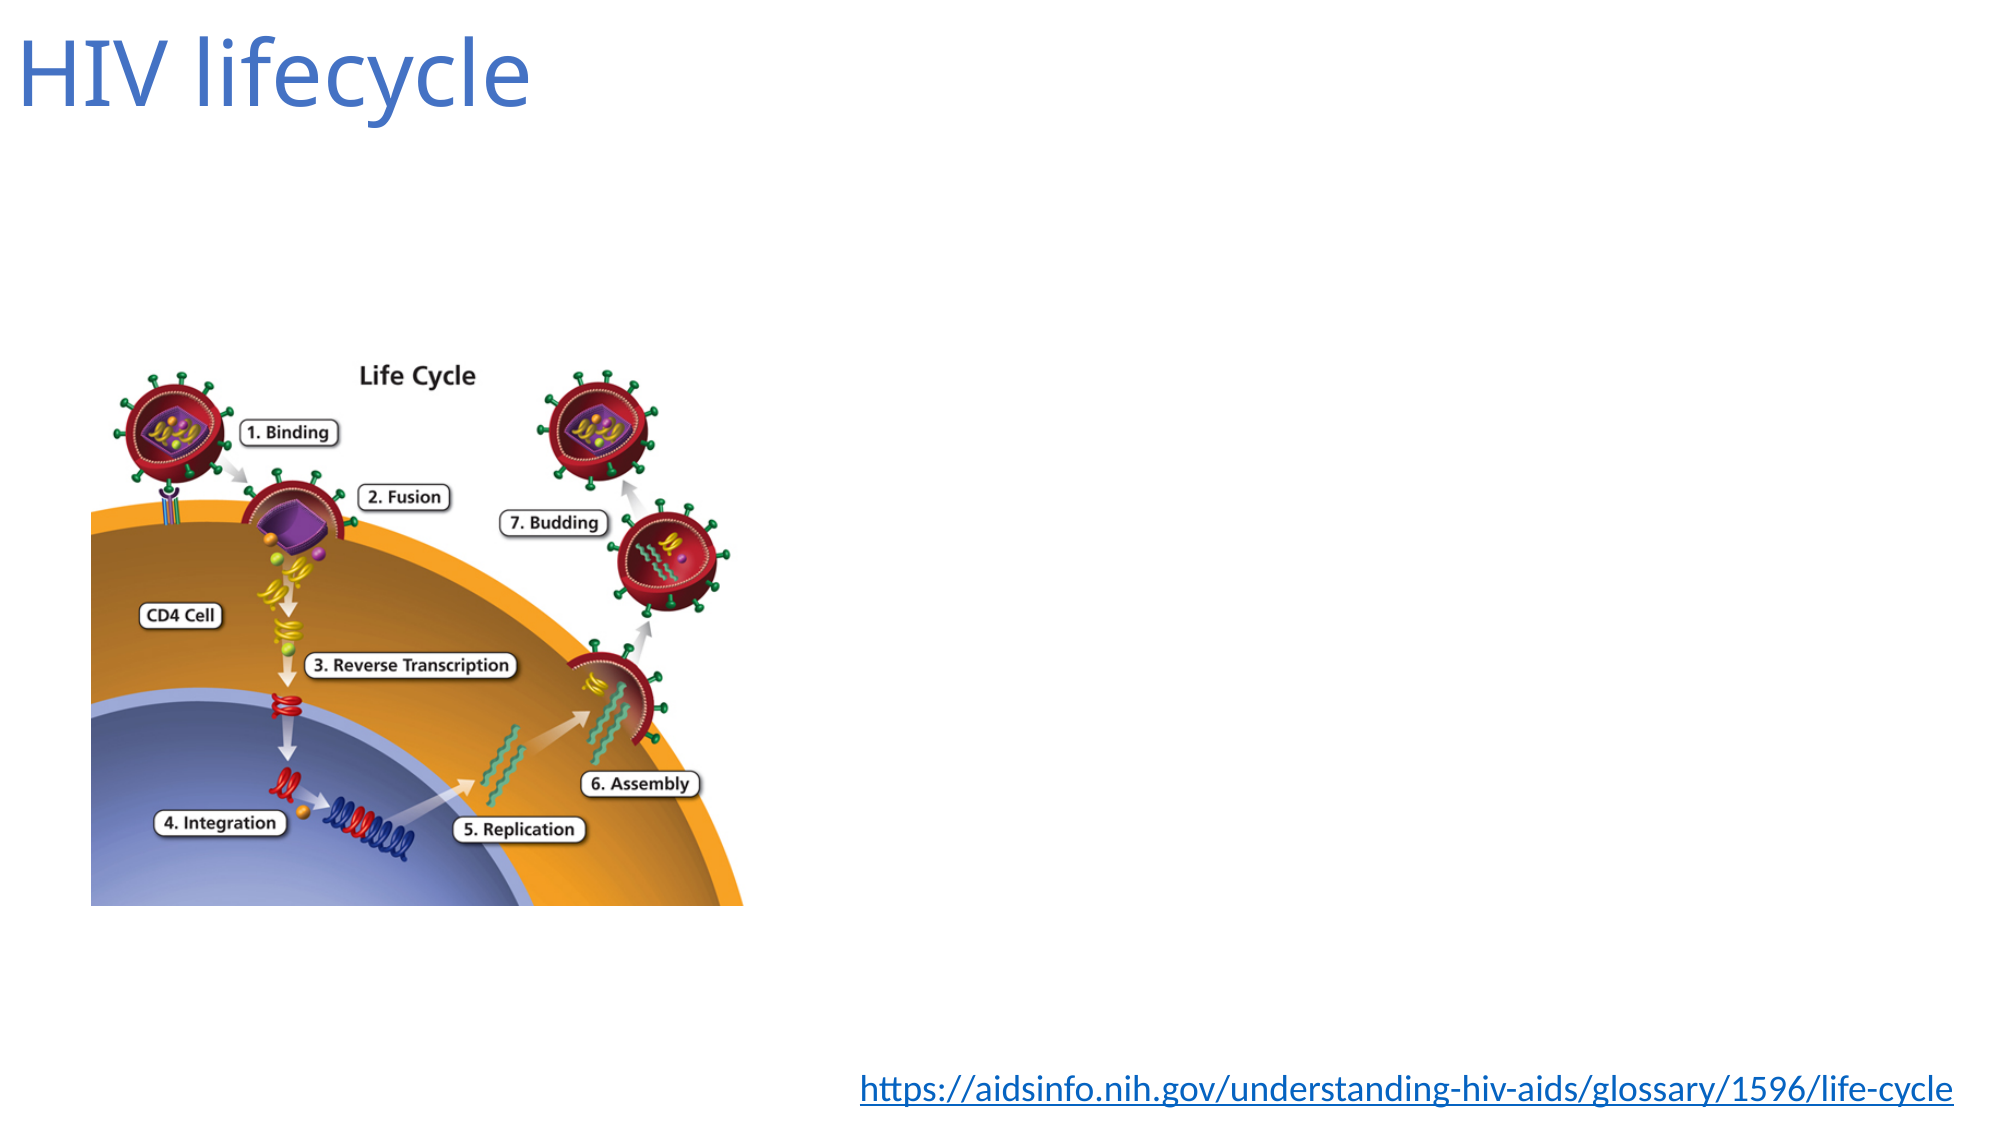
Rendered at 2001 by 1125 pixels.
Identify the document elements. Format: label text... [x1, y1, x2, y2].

text_box https://aidsinfo.nih.gov/understanding-hiv-aids/glossary/1596/life-cycle [844, 1056, 1970, 1117]
picture [91, 352, 746, 906]
title HIV lifecycle [0, 7, 1725, 146]
